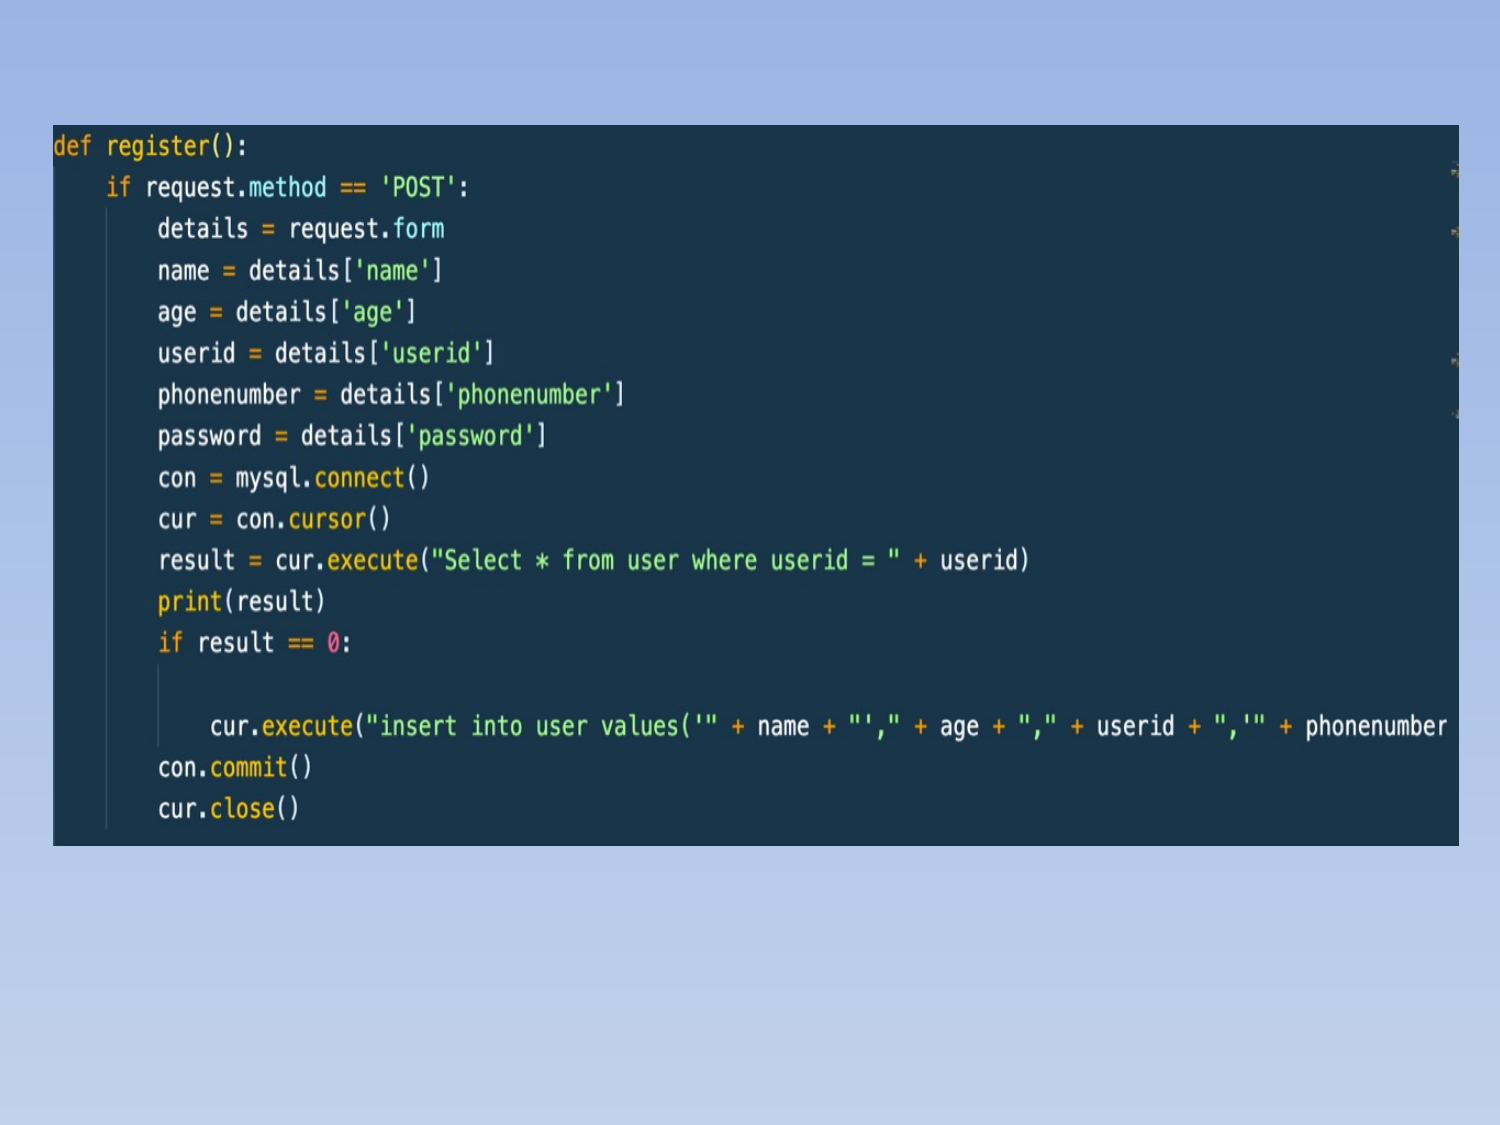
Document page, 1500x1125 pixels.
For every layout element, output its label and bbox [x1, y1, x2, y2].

list [52, 125, 1459, 847]
